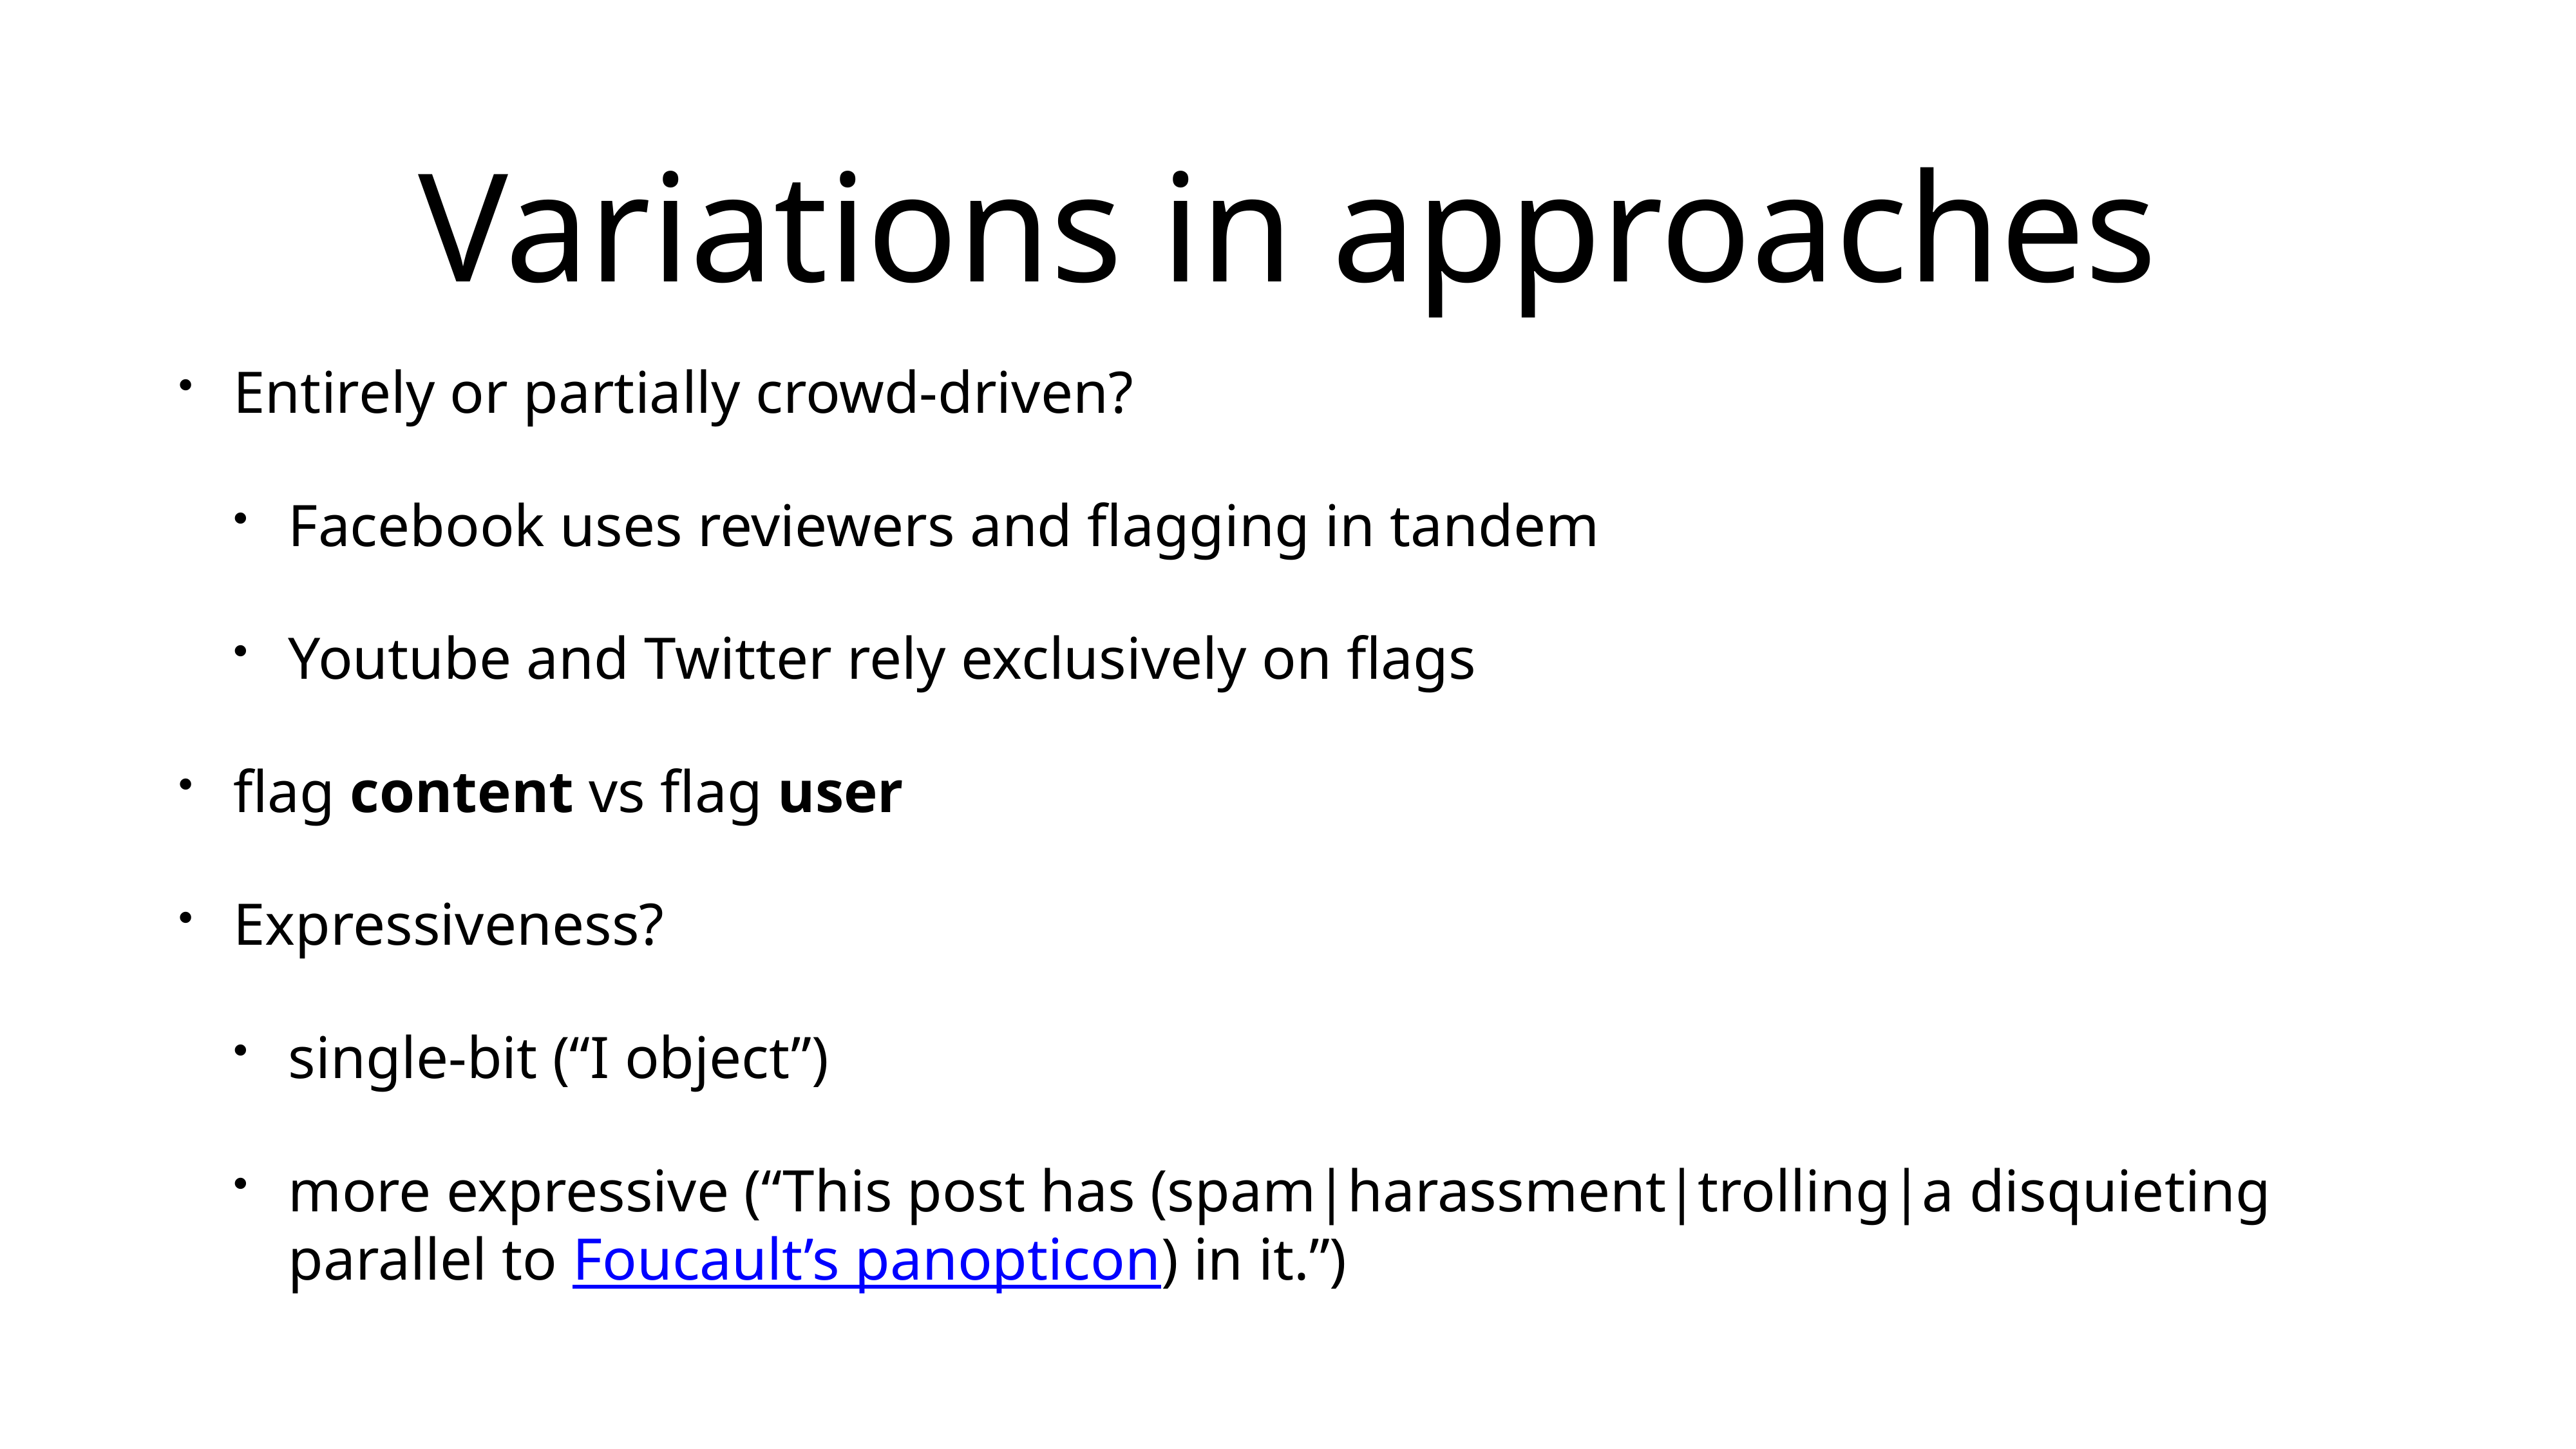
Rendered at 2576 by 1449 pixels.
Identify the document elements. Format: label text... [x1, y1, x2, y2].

title Variations in approaches [178, 100, 2398, 341]
list Entirely or partially crowd-driven? Facebook uses reviewers and flagging in tandem Youtube and Twitter rely exclusively on flags flag content vs flag user Expressiveness? single-bit (“I object”) more expressive (“This post has (spam|harassment|trolling|a disquieting parallel to Foucault’s panopticon) in it.”) [178, 341, 2398, 1316]
